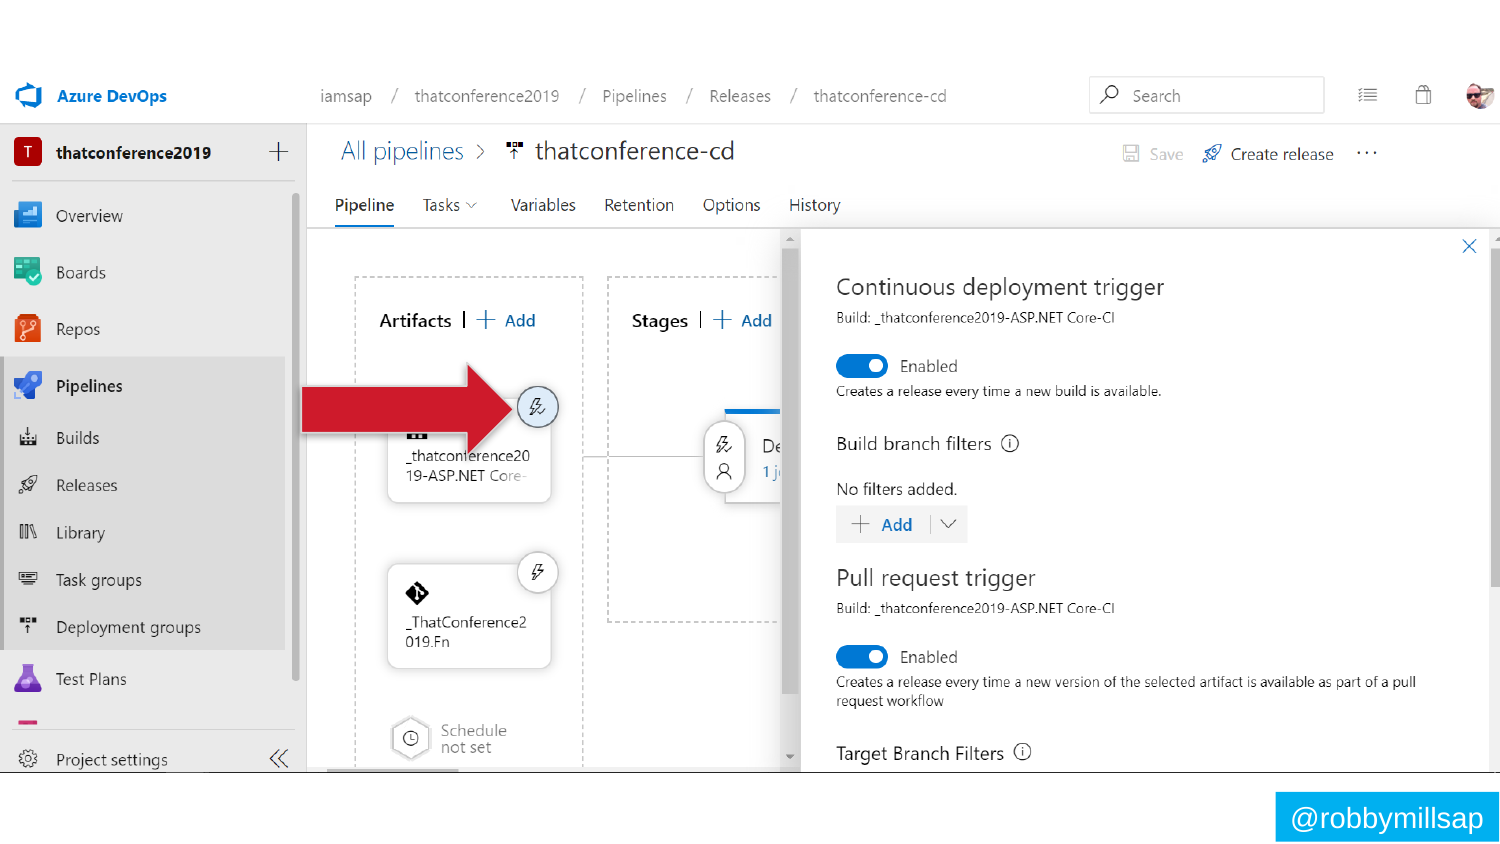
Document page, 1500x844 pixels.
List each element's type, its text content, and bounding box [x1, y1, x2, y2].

picture [0, 66, 1500, 773]
text_box @robbymillsap [1275, 791, 1500, 842]
